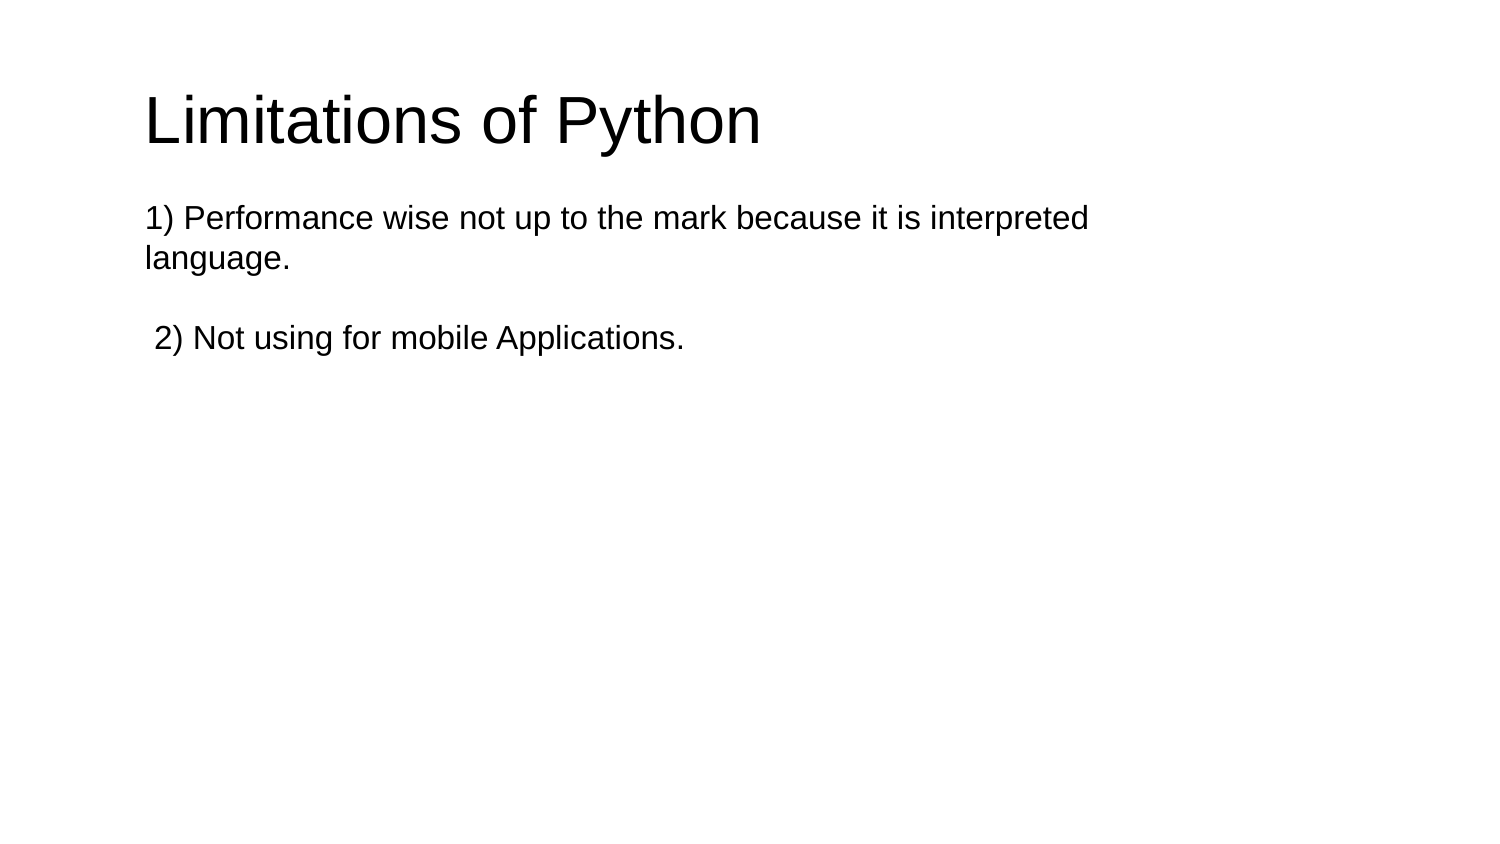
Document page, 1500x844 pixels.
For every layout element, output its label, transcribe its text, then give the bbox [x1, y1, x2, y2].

text_box Limitations of Python 1) Performance wise not up to the mark because it is interpreted language. 2) Not using for mobile Applications. [129, 61, 1142, 371]
